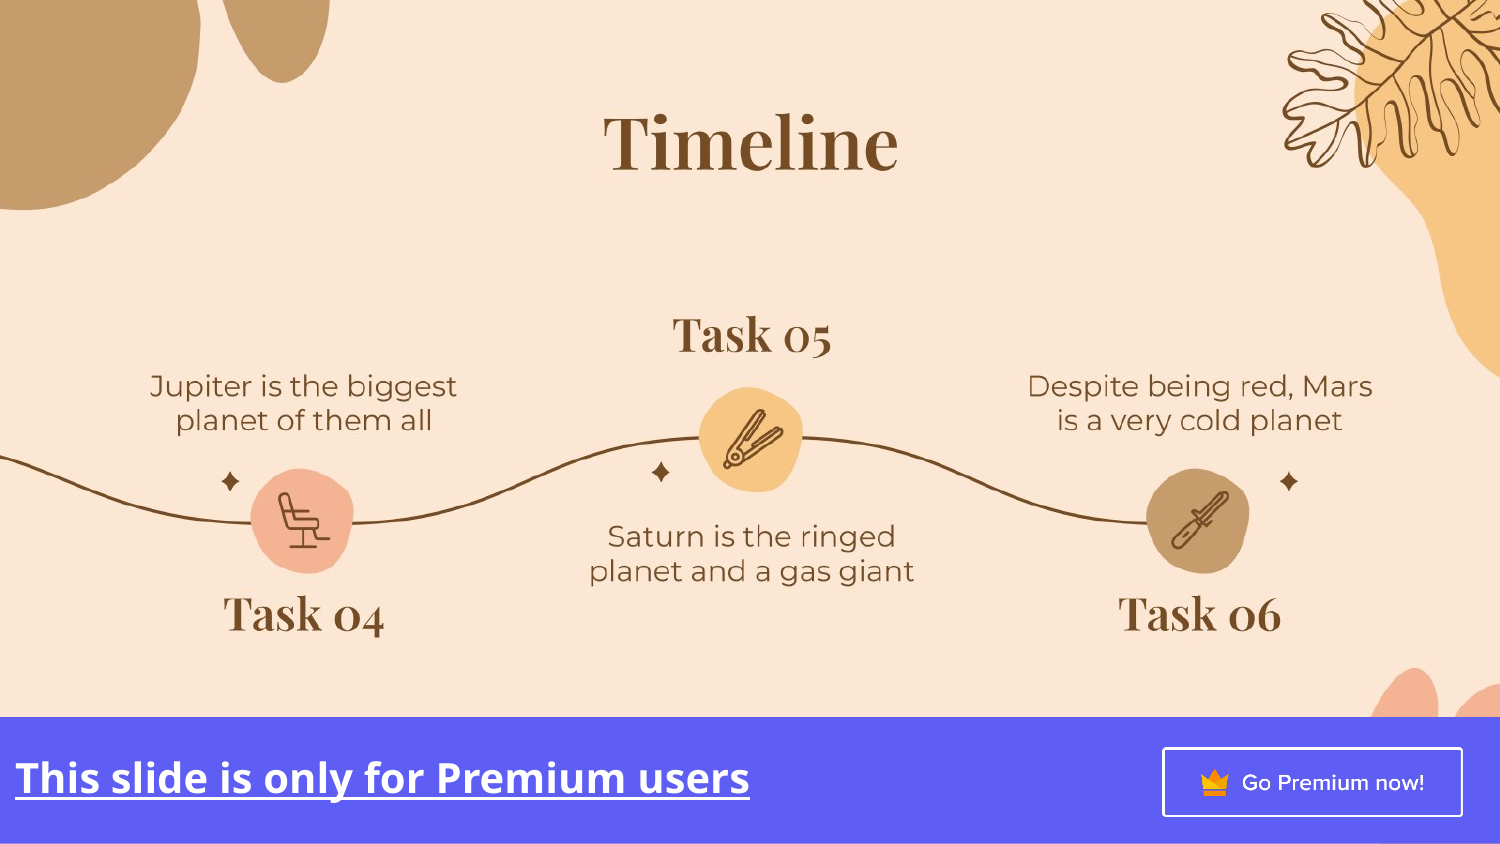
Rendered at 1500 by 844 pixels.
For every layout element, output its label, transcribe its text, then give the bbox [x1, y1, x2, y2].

picture [1162, 747, 1463, 817]
text_box This slide is only for Premium users [0, 717, 1500, 844]
picture [0, 0, 1500, 717]
